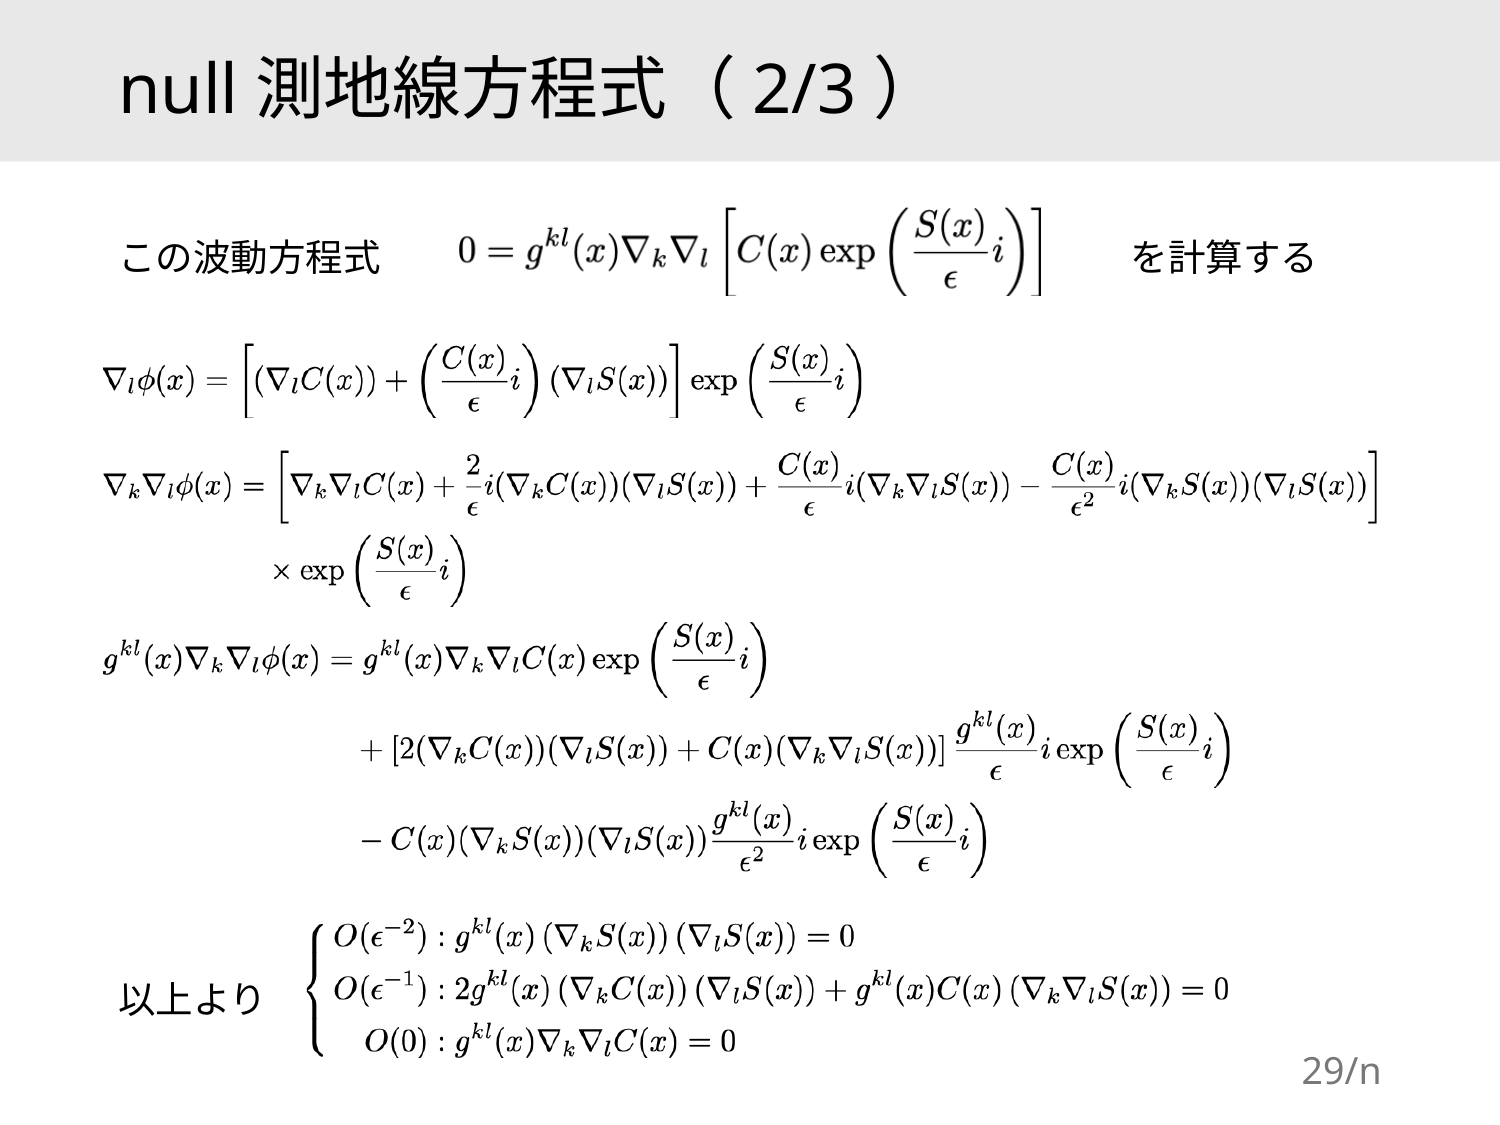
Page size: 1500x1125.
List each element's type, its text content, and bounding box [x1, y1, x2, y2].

list この波動方程式 を計算する 以上より [103, 203, 1397, 1065]
picture [458, 206, 1042, 297]
slide_number 29/n [1059, 1042, 1397, 1103]
title null測地線方程式（2/3） [103, 11, 1397, 173]
picture [306, 917, 1229, 1058]
text_box [0, 0, 1500, 163]
picture [102, 622, 1232, 879]
picture [102, 449, 1379, 607]
picture [102, 342, 863, 418]
